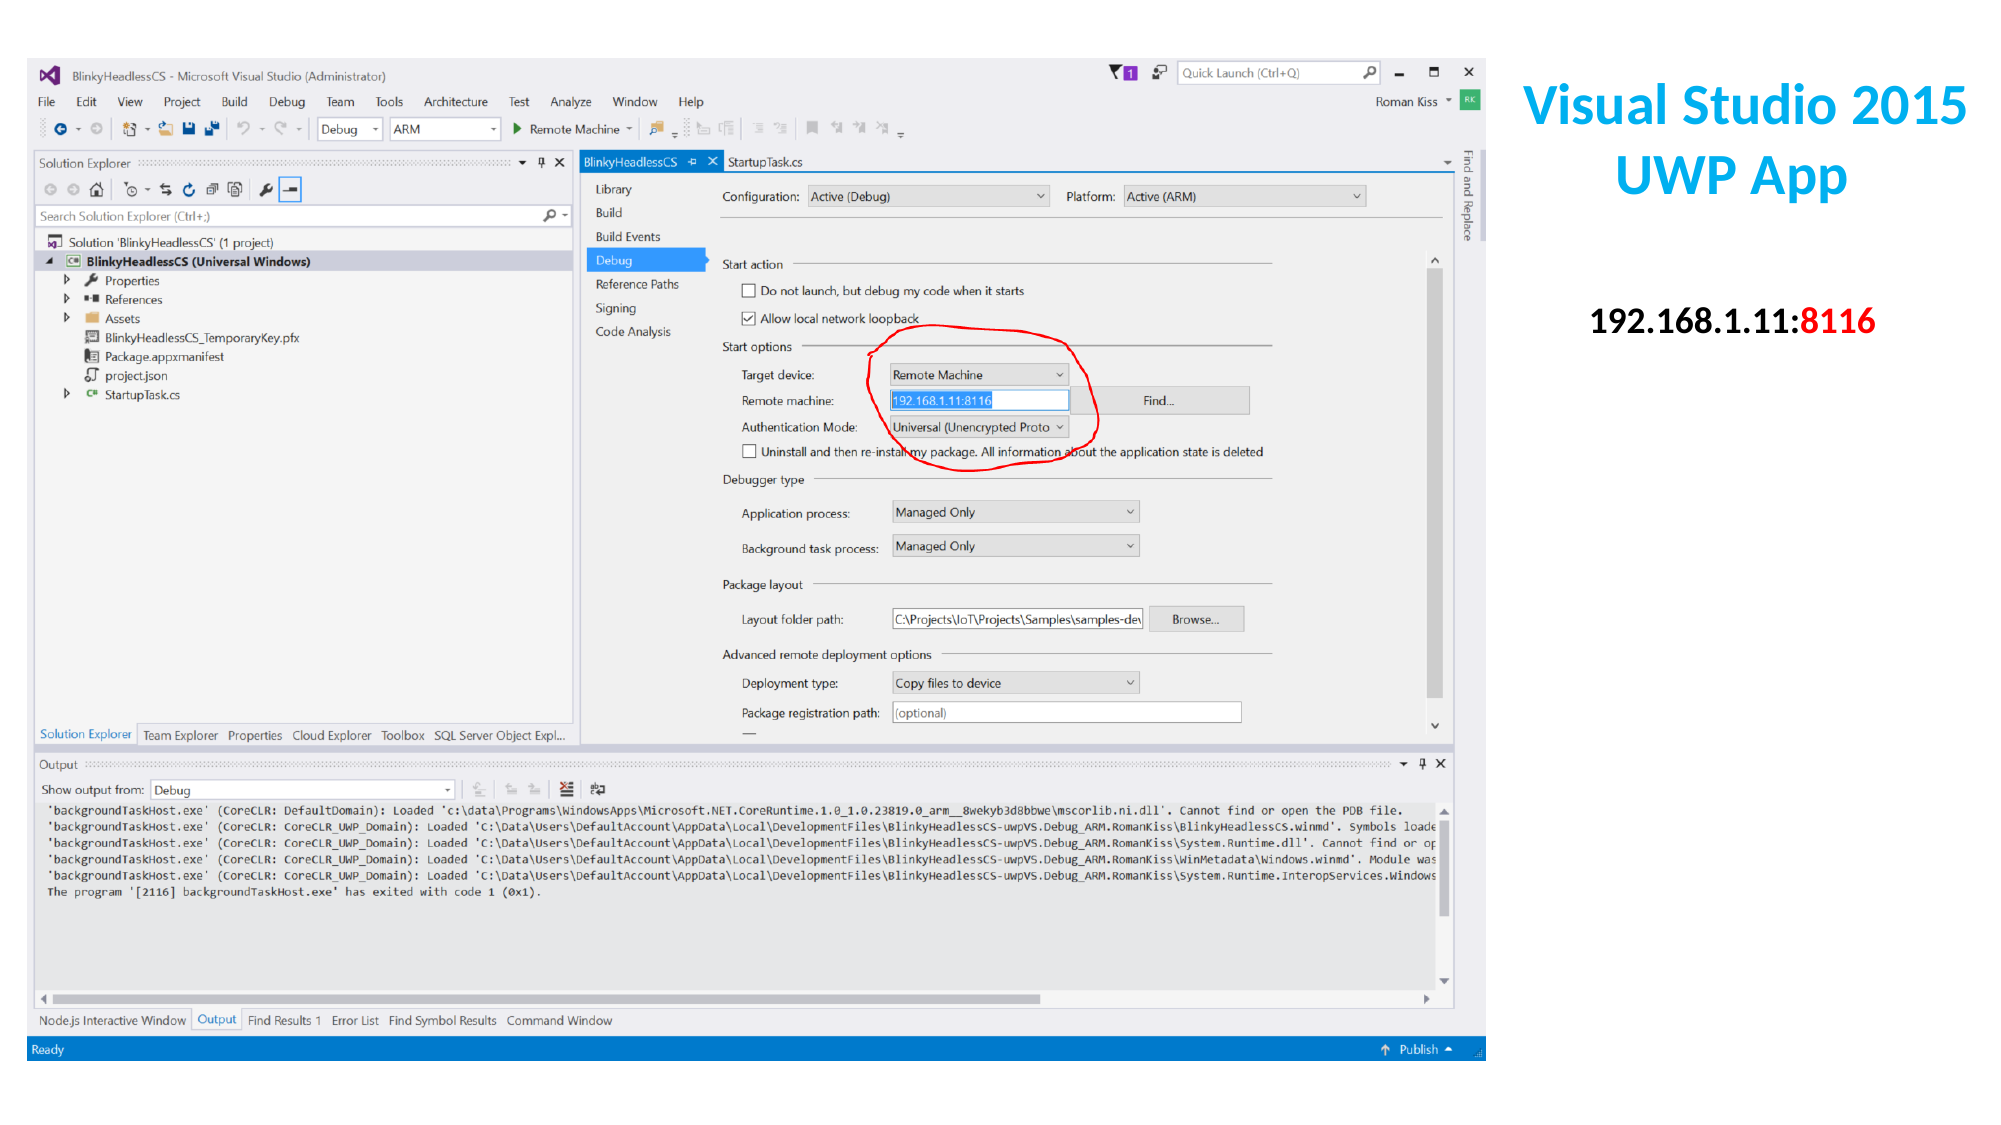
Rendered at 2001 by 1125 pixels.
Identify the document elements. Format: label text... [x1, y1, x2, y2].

picture [27, 58, 1486, 1062]
text_box Visual Studio 2015 UWP App [1508, 58, 1988, 214]
text_box 192.168.1.11:8116 [1573, 288, 1891, 349]
